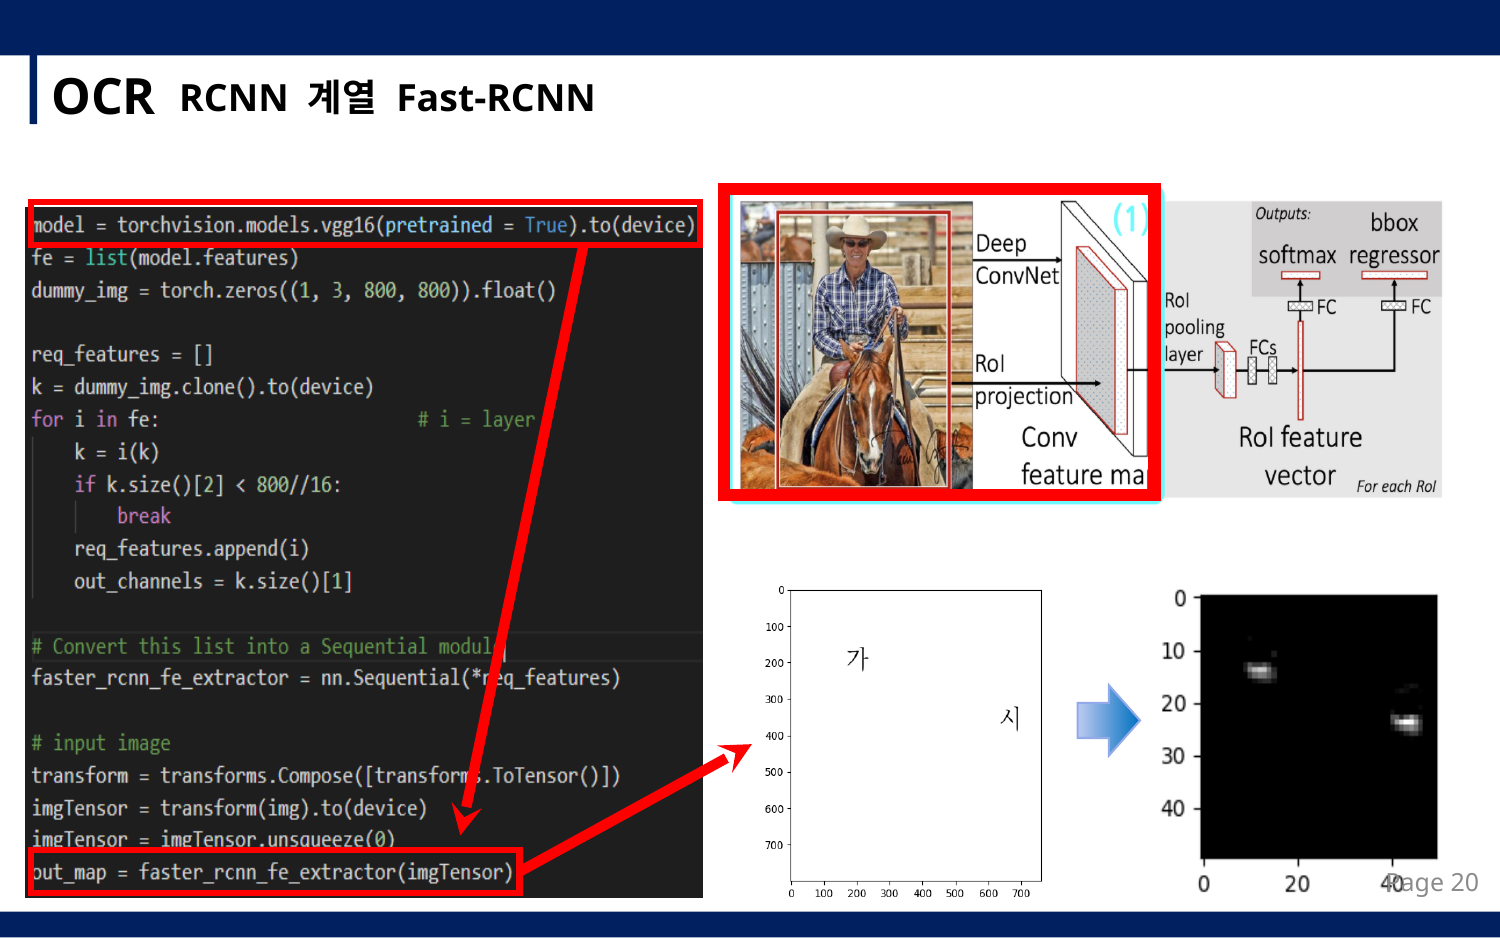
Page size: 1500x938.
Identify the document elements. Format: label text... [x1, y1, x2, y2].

picture [1136, 564, 1444, 902]
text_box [460, 246, 584, 836]
text_box [27, 43, 39, 126]
slide_number Page 20 [1443, 858, 1495, 909]
picture [751, 580, 1055, 909]
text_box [519, 743, 753, 872]
picture [25, 206, 703, 899]
picture [713, 167, 1454, 515]
text_box RCNN 계열 Fast-RCNN [164, 67, 611, 127]
text_box OCR [36, 57, 171, 133]
text_box [1077, 685, 1131, 756]
